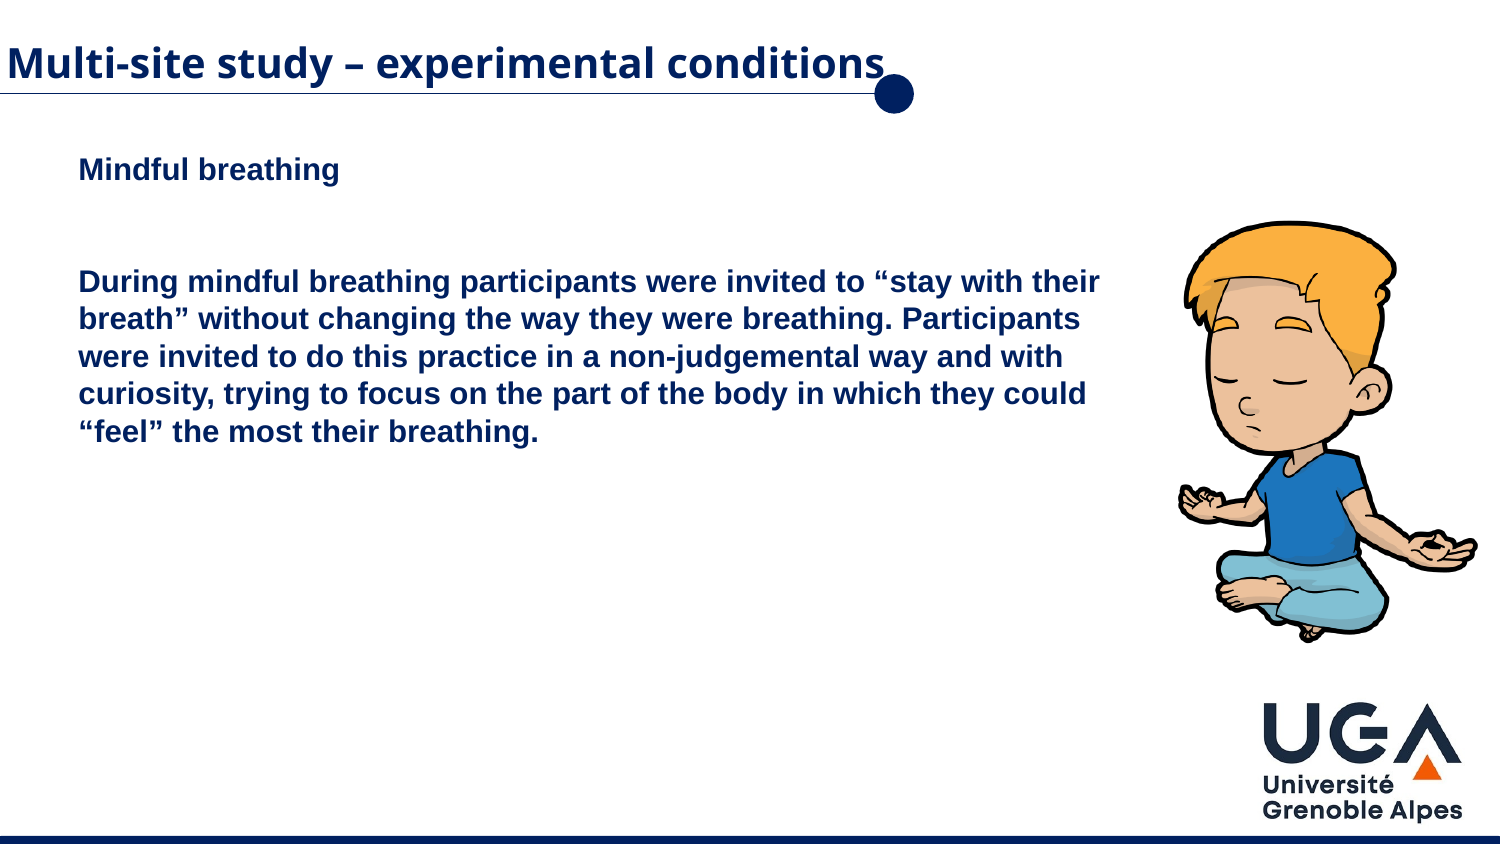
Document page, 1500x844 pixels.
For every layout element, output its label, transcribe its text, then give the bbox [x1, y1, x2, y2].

text_box Mindful breathing During mindful breathing participants were invited to “stay with their breath” without changing the way they were breathing. Participants were invited to do this practice in a non-judgemental way and with curiosity, trying to focus on the part of the body in which they could “feel” the most their breathing. [63, 141, 1168, 456]
text_box [874, 74, 914, 114]
picture [1085, 173, 1500, 833]
text_box [0, 835, 1500, 844]
text_box Multi-site study – experimental conditions [0, 28, 901, 93]
